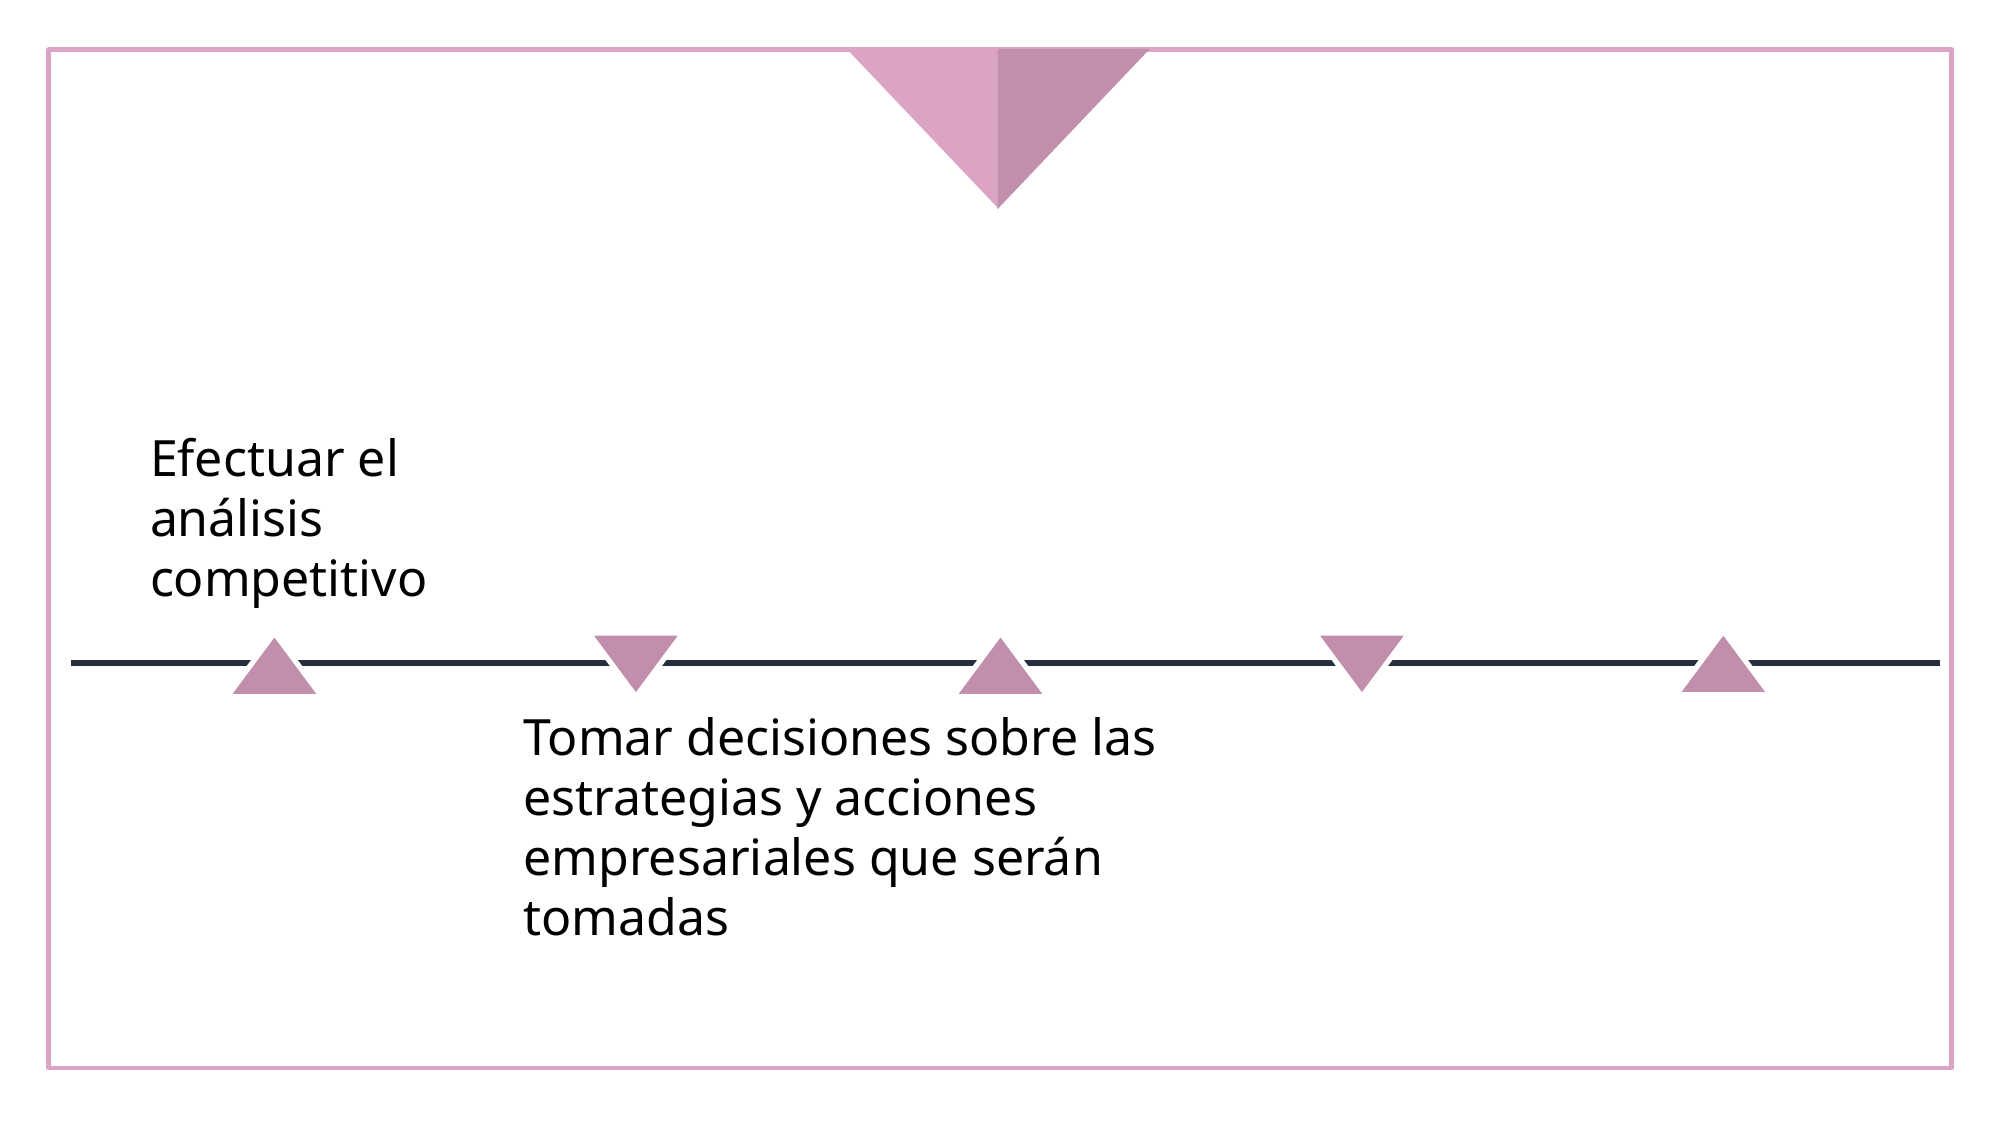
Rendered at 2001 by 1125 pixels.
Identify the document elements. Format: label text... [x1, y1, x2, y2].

text_box Efectuar el análisis competitivo [135, 419, 509, 615]
text_box Tomar decisiones sobre las estrategias y acciones empresariales que serán tomadas [508, 698, 1220, 953]
